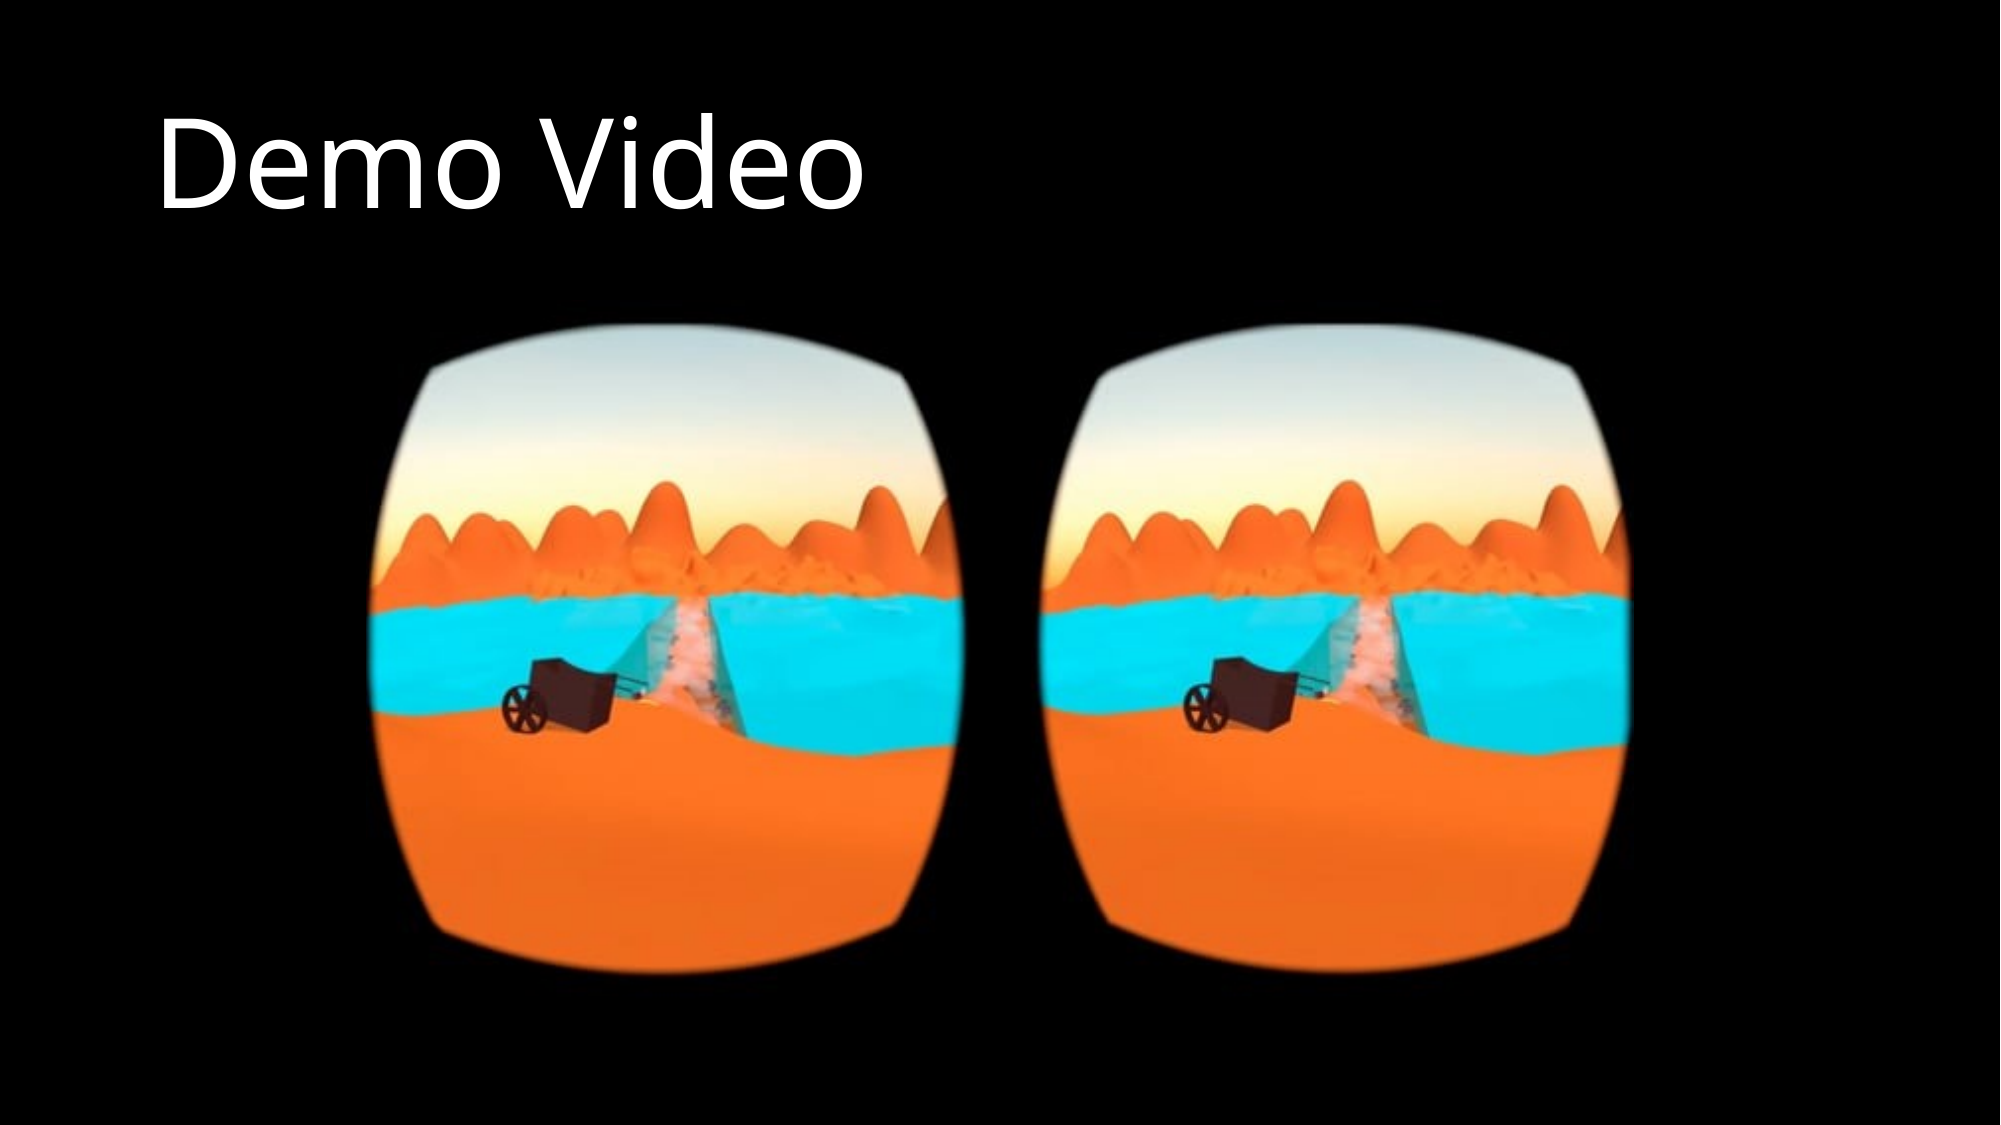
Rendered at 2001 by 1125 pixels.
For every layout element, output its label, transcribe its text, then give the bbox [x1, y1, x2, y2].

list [365, 299, 1635, 1014]
title Demo Video [137, 59, 1863, 278]
